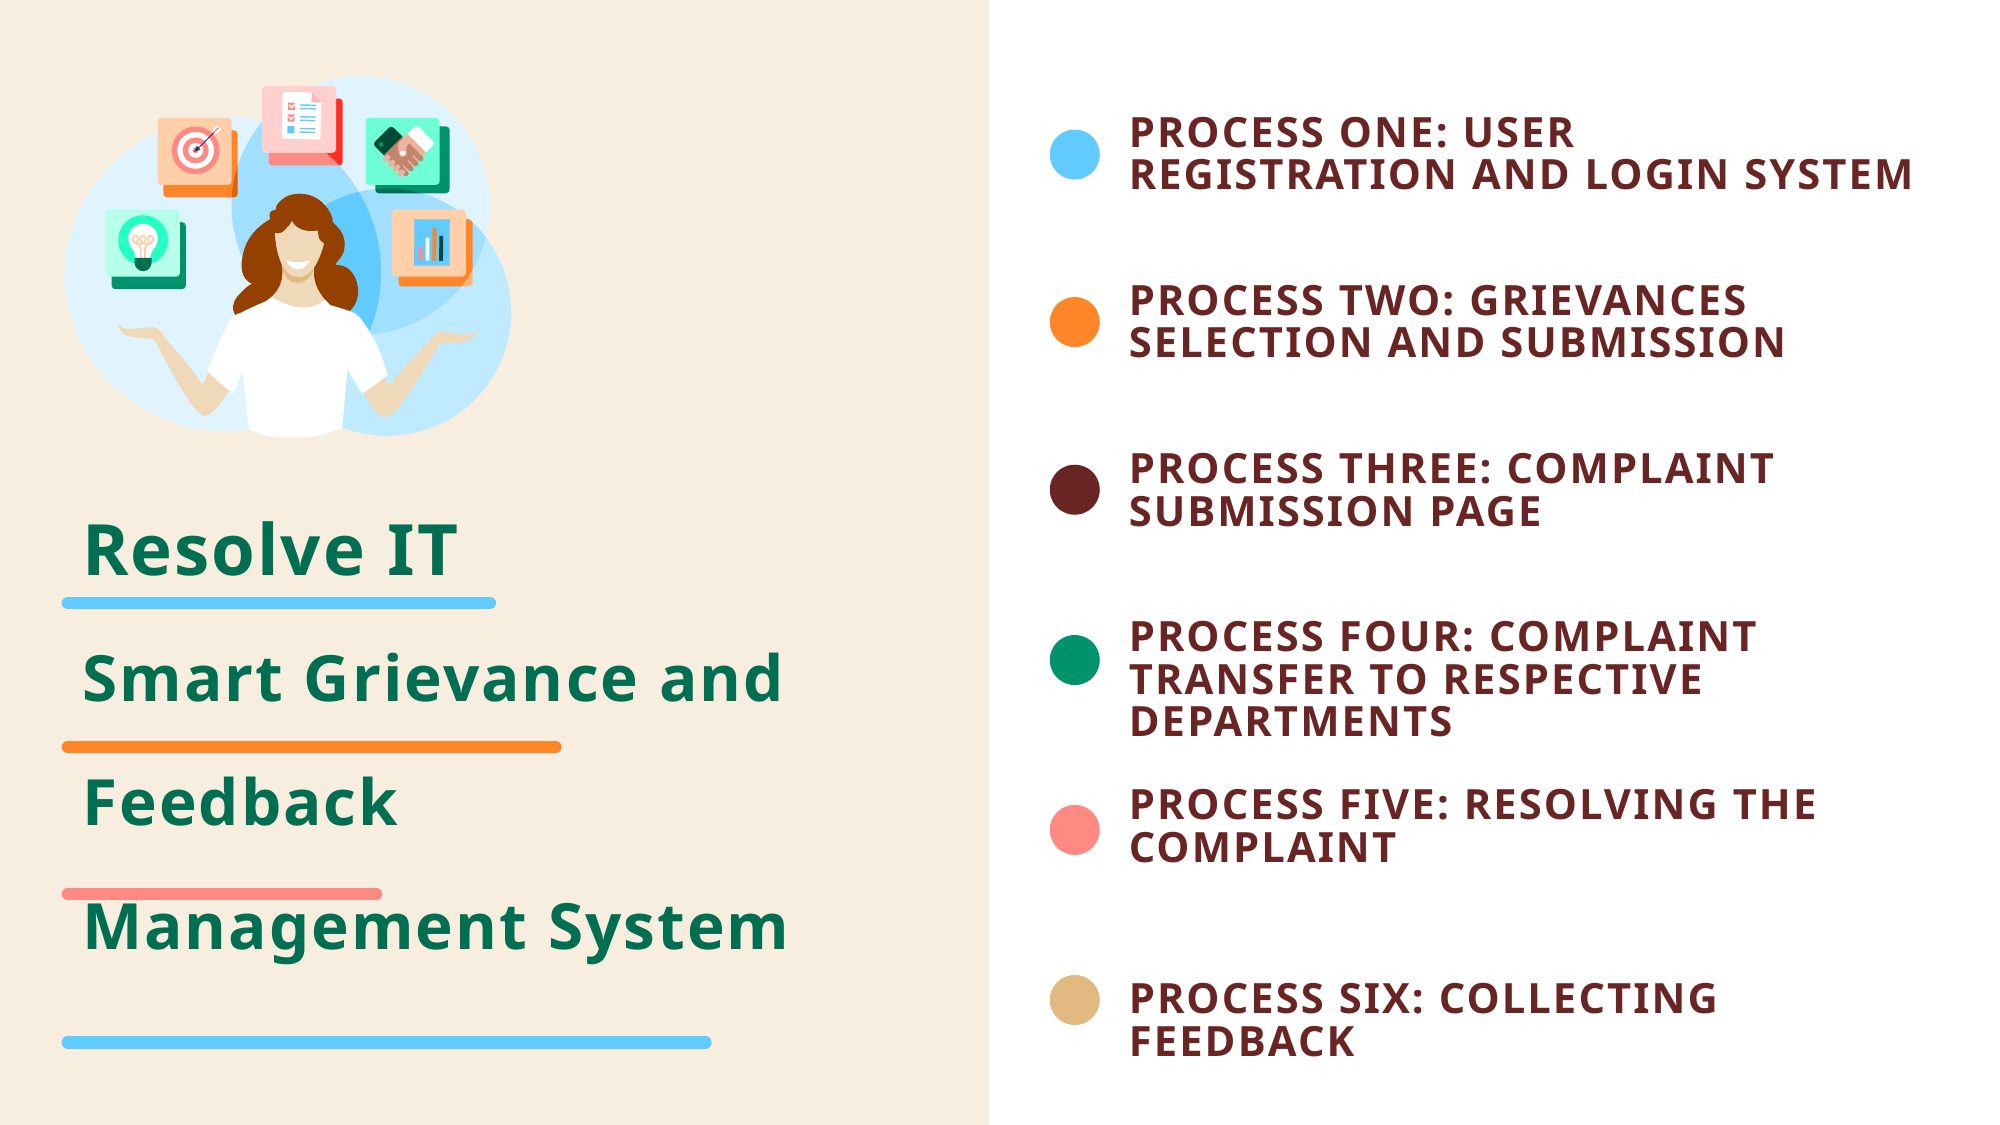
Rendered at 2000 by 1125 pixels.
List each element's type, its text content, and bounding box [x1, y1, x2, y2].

list PROCESS two: GRIEVANCES SELECTION AND SUBMISSION [1108, 271, 1910, 337]
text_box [64, 76, 512, 438]
list PROCESS three: Complaint submission page [1108, 439, 1935, 544]
list PROCESS four: Complaint transfer to respective departments [1108, 607, 2000, 712]
title Resolve IT Smart Grievance and Feedback Management System [62, 462, 825, 1064]
list PROCESS ONE: USER REGISTRATION AND LOGIN SYSTEM [1108, 103, 1935, 224]
list PROCESS five: RESOLVING THE COMPLAINT [1108, 775, 1969, 870]
list PROCESS six: COLLECTING FEEDBACK [1108, 969, 1969, 1074]
